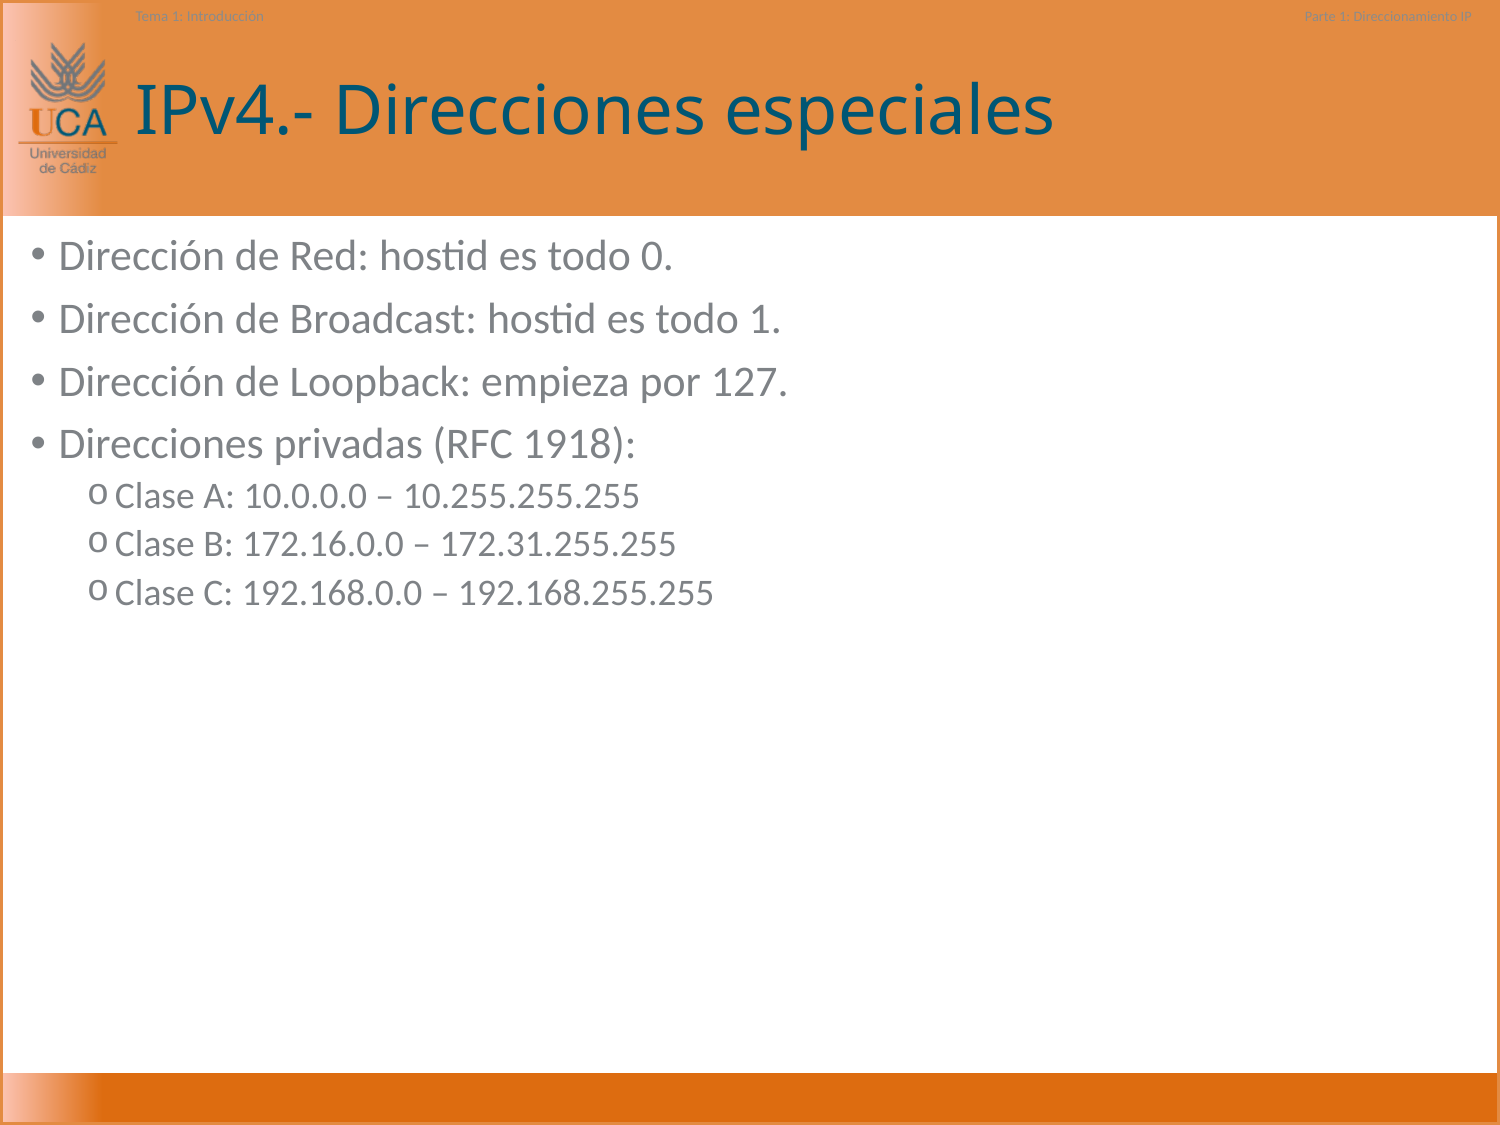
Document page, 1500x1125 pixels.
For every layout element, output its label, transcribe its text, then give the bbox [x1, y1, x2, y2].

list Dirección de Red: hostid es todo 0. Dirección de Broadcast: hostid es todo 1. Dirección de Loopback: empieza por 127. Direcciones privadas (RFC 1918): Clase A: 10.0.0.0 – 10.255.255.255 Clase B: 172.16.0.0 – 172.31.255.255 Clase C: 192.168.0.0 – 192.168.255.255 [15, 225, 1488, 1074]
title IPv4.- Direcciones especiales [120, 48, 1488, 176]
list Tema 1: Introducción [120, 1, 831, 33]
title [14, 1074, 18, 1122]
list Parte 1: Direccionamiento IP [841, 1, 1488, 33]
picture [15, 40, 121, 176]
